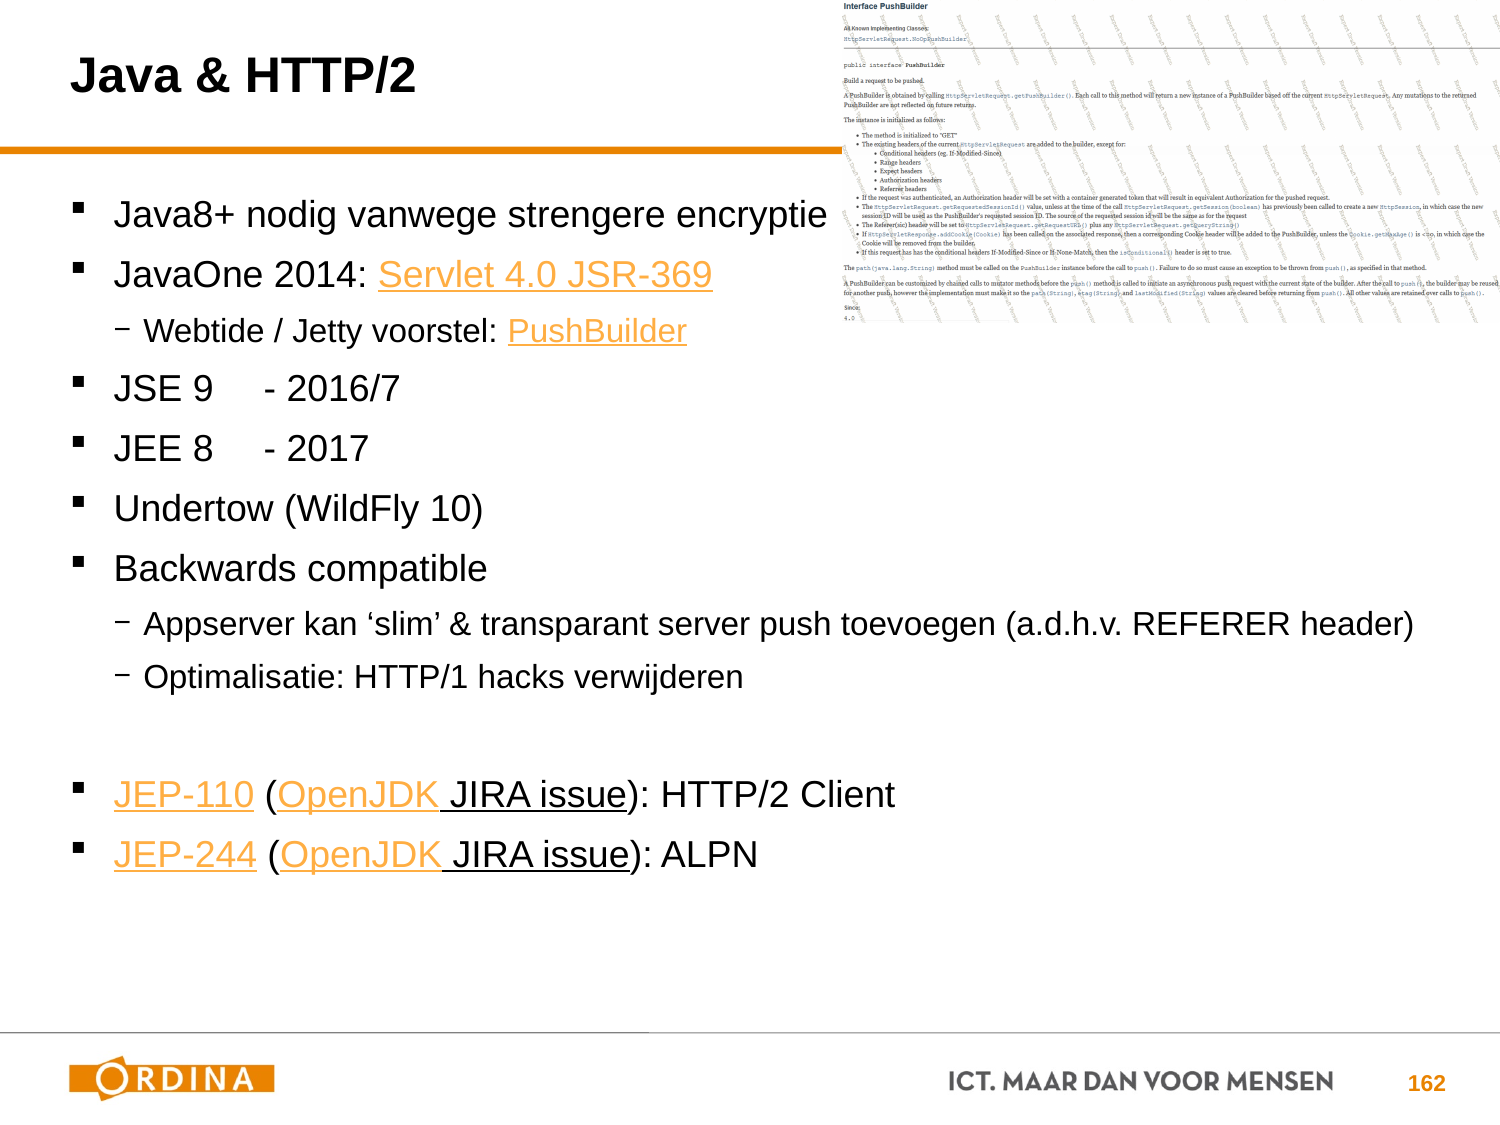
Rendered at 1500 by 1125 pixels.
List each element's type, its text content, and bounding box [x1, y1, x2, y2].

title Java & HTTP/2 [54, 0, 839, 147]
list Java8+ nodig vanwege strengere encryptie JavaOne 2014: Servlet 4.0 JSR-369 Webtide / Jetty voorstel: PushBuilder JSE 9 - 2016/7 JEE 8 - 2017 Undertow (WildFly 10) Backwards compatible Appserver kan ‘slim’ & transparant server push toevoegen (a.d.h.v. REFERER header) Optimalisatie: HTTP/1 hacks verwijderen JEP-110 (OpenJDK JIRA issue): HTTP/2 Client JEP-244 (OpenJDK JIRA issue): ALPN [54, 182, 1462, 1003]
picture [842, 0, 1500, 324]
slide_number 162 [1354, 1060, 1462, 1112]
picture [64, 1051, 279, 1105]
picture [941, 1061, 1340, 1100]
